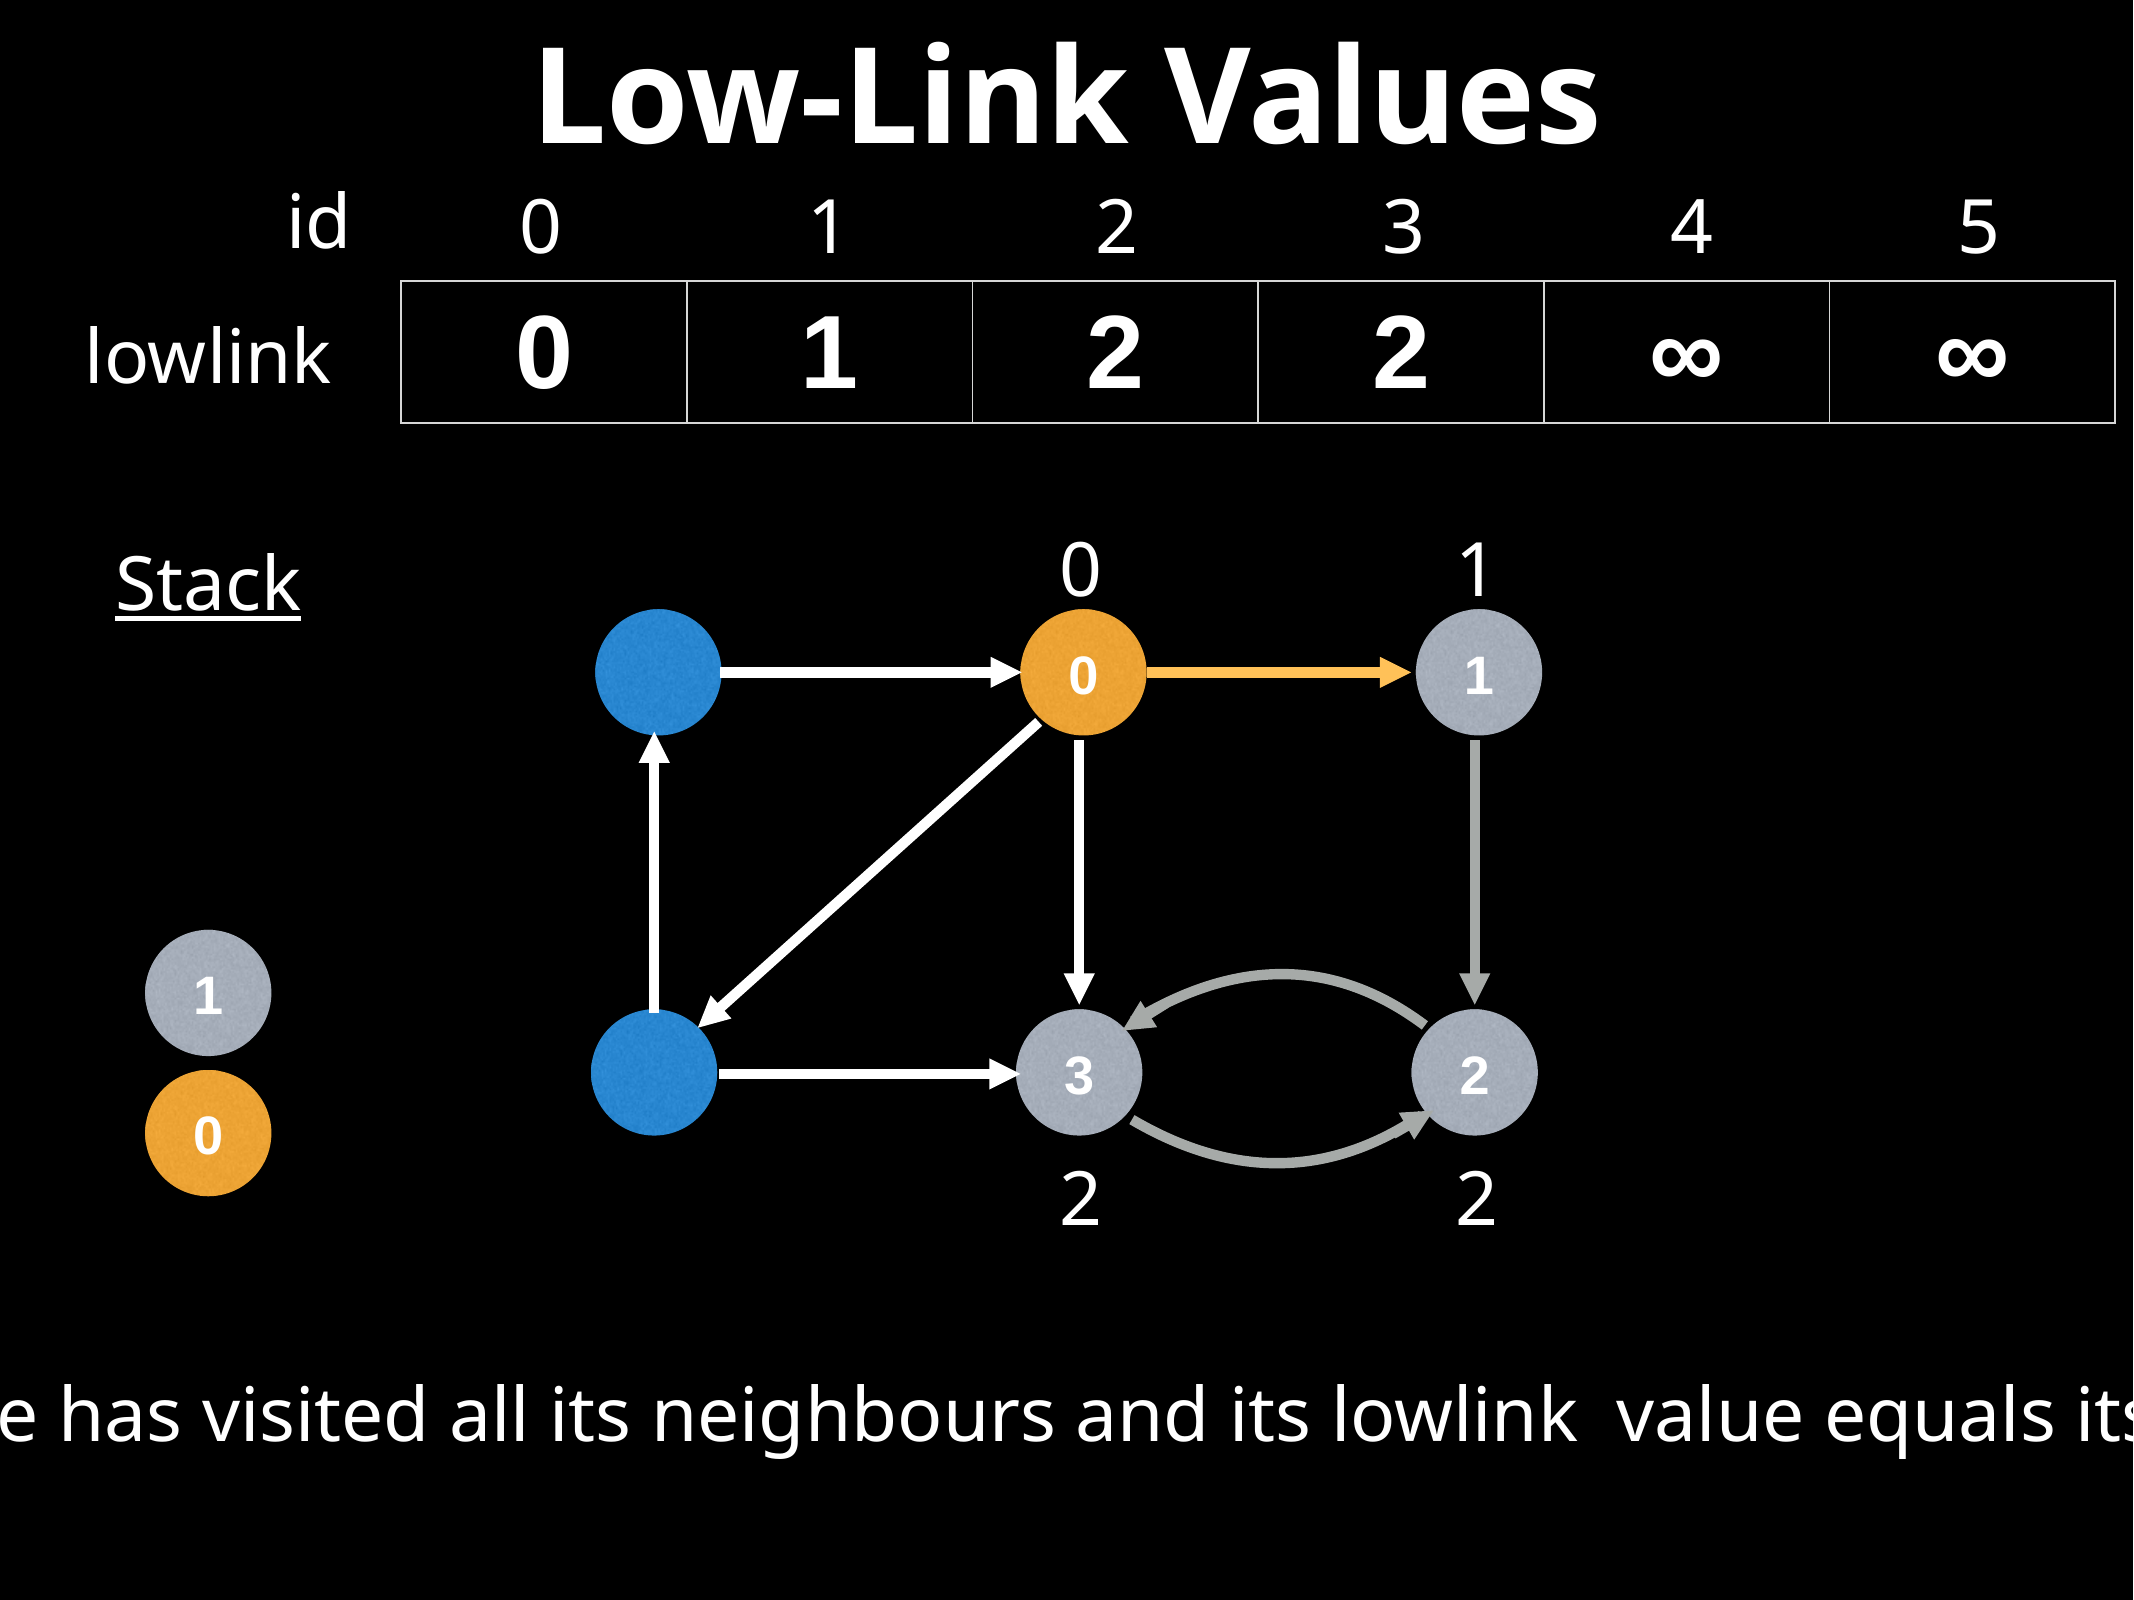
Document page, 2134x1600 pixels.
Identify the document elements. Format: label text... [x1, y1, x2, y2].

text_box Low-Link Values [73, 1, 2060, 179]
table_header 2 [1259, 282, 1543, 422]
text_box 0 [511, 169, 572, 277]
text_box 2 [1447, 1164, 1507, 1250]
text_box 2 [1086, 169, 1147, 277]
table_header 2 [973, 282, 1257, 422]
text_box 5 [1949, 169, 2009, 277]
table_header 1 [688, 282, 972, 422]
table_header ∞ [1545, 282, 1829, 422]
text_box When a completed SCC is found (current node has visited all its neighbours and its lowlink value equals its id) pop off all associated nodes off the stack. [0, 1358, 2134, 1466]
text_box lowlink [76, 300, 341, 408]
table_header ∞ [1830, 282, 2114, 422]
text_box 0 [145, 1070, 272, 1197]
text_box 3 [1374, 169, 1434, 277]
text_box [590, 609, 1543, 1164]
text_box 1 [799, 169, 860, 277]
text_box 2 [1051, 1164, 1112, 1250]
text_box Stack [106, 527, 310, 634]
text_box 1 [1447, 513, 1507, 609]
table_header 0 [402, 282, 686, 422]
text_box id [277, 165, 360, 273]
text_box 4 [1661, 169, 1722, 277]
text_box 1 [145, 929, 272, 1057]
text_box 0 [1051, 513, 1112, 609]
